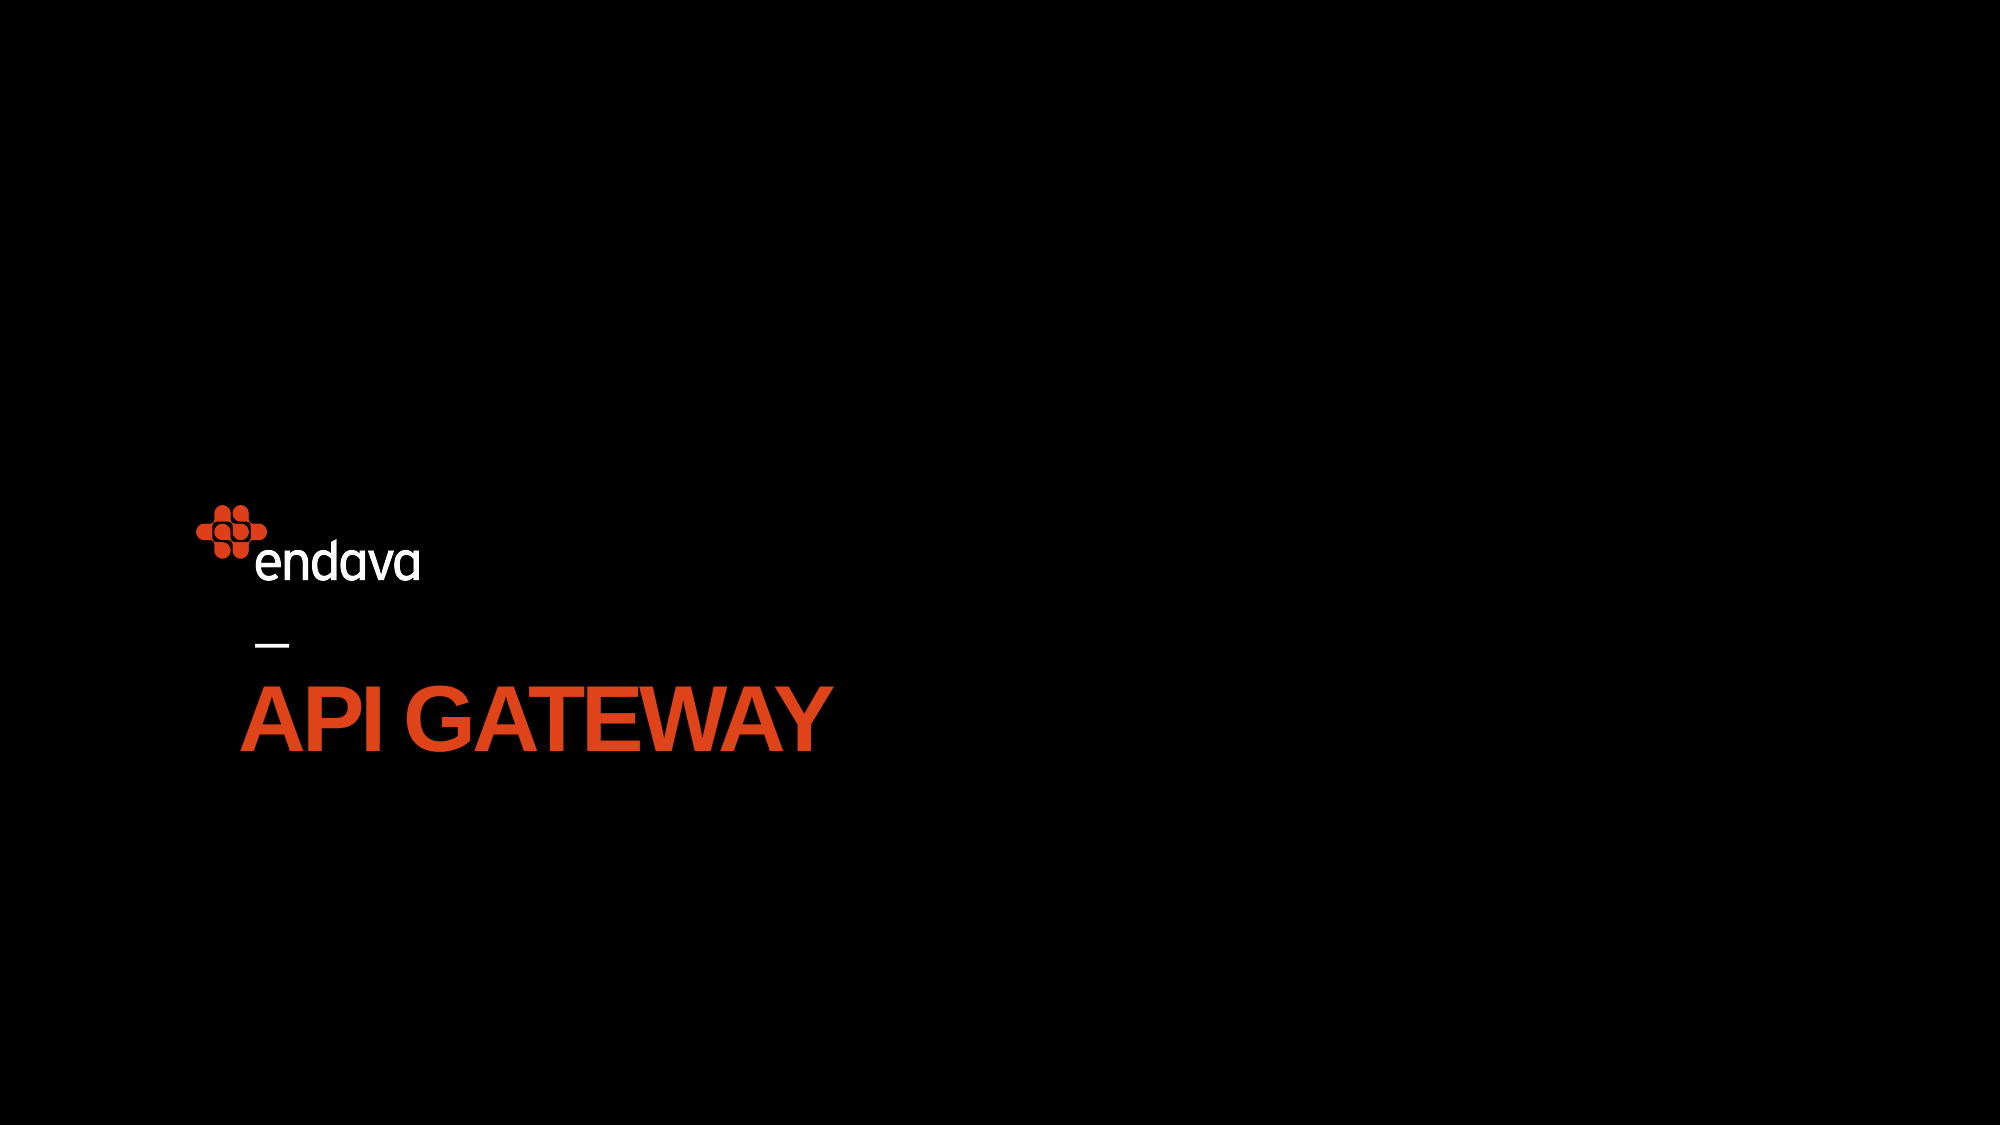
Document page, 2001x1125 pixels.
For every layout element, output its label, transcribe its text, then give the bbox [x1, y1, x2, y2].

text_box [255, 643, 290, 648]
text_box API GATEWAY [234, 675, 1952, 774]
picture [195, 504, 420, 581]
